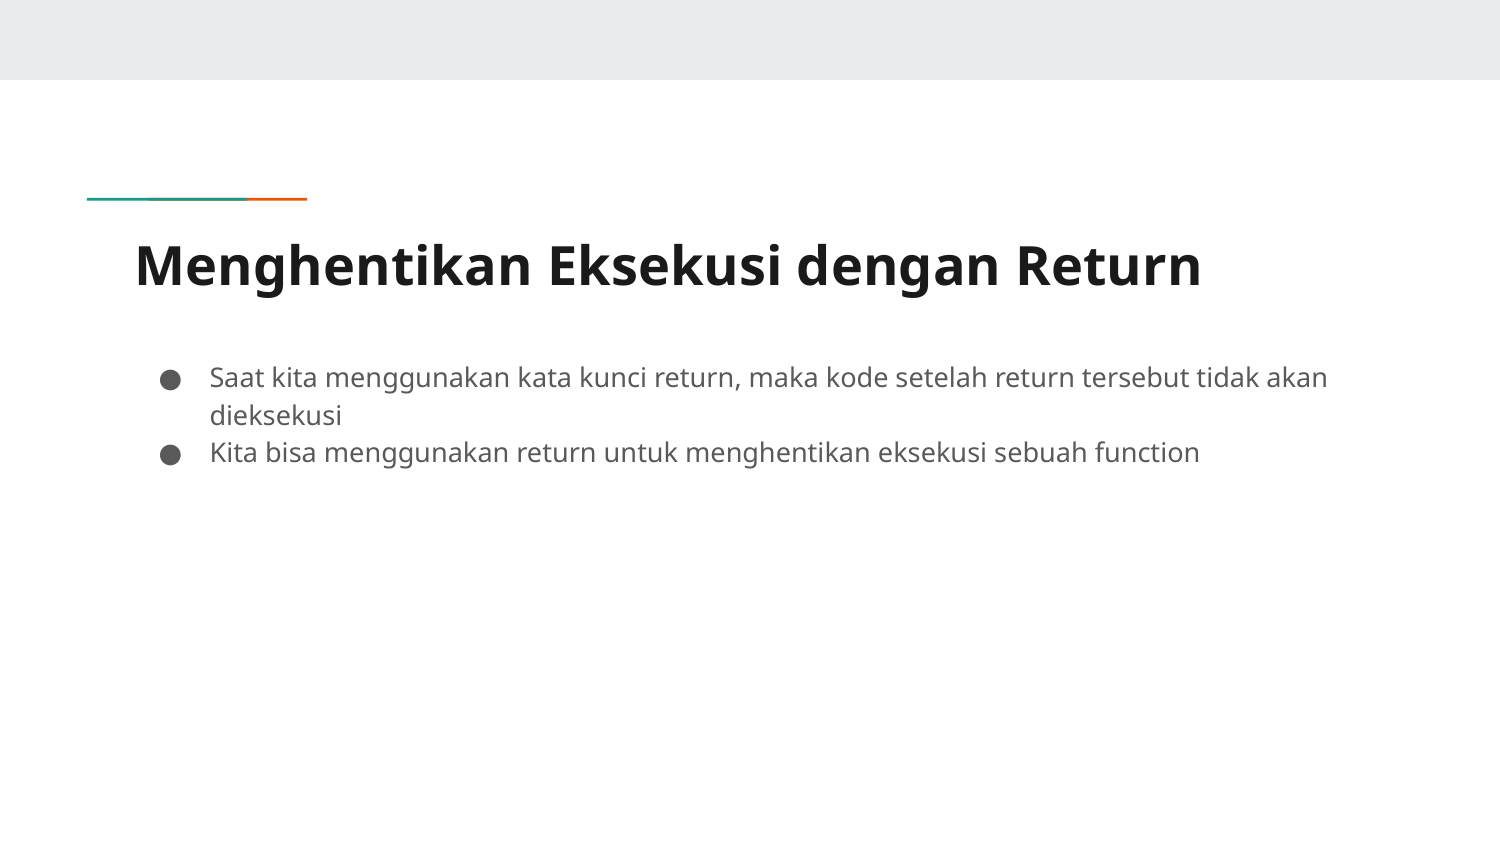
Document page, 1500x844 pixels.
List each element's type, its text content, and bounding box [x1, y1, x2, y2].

title Menghentikan Eksekusi dengan Return [119, 216, 1381, 305]
list Saat kita menggunakan kata kunci return, maka kode setelah return tersebut tidak akan dieksekusi Kita bisa menggunakan return untuk menghentikan eksekusi sebuah function [119, 341, 1381, 712]
